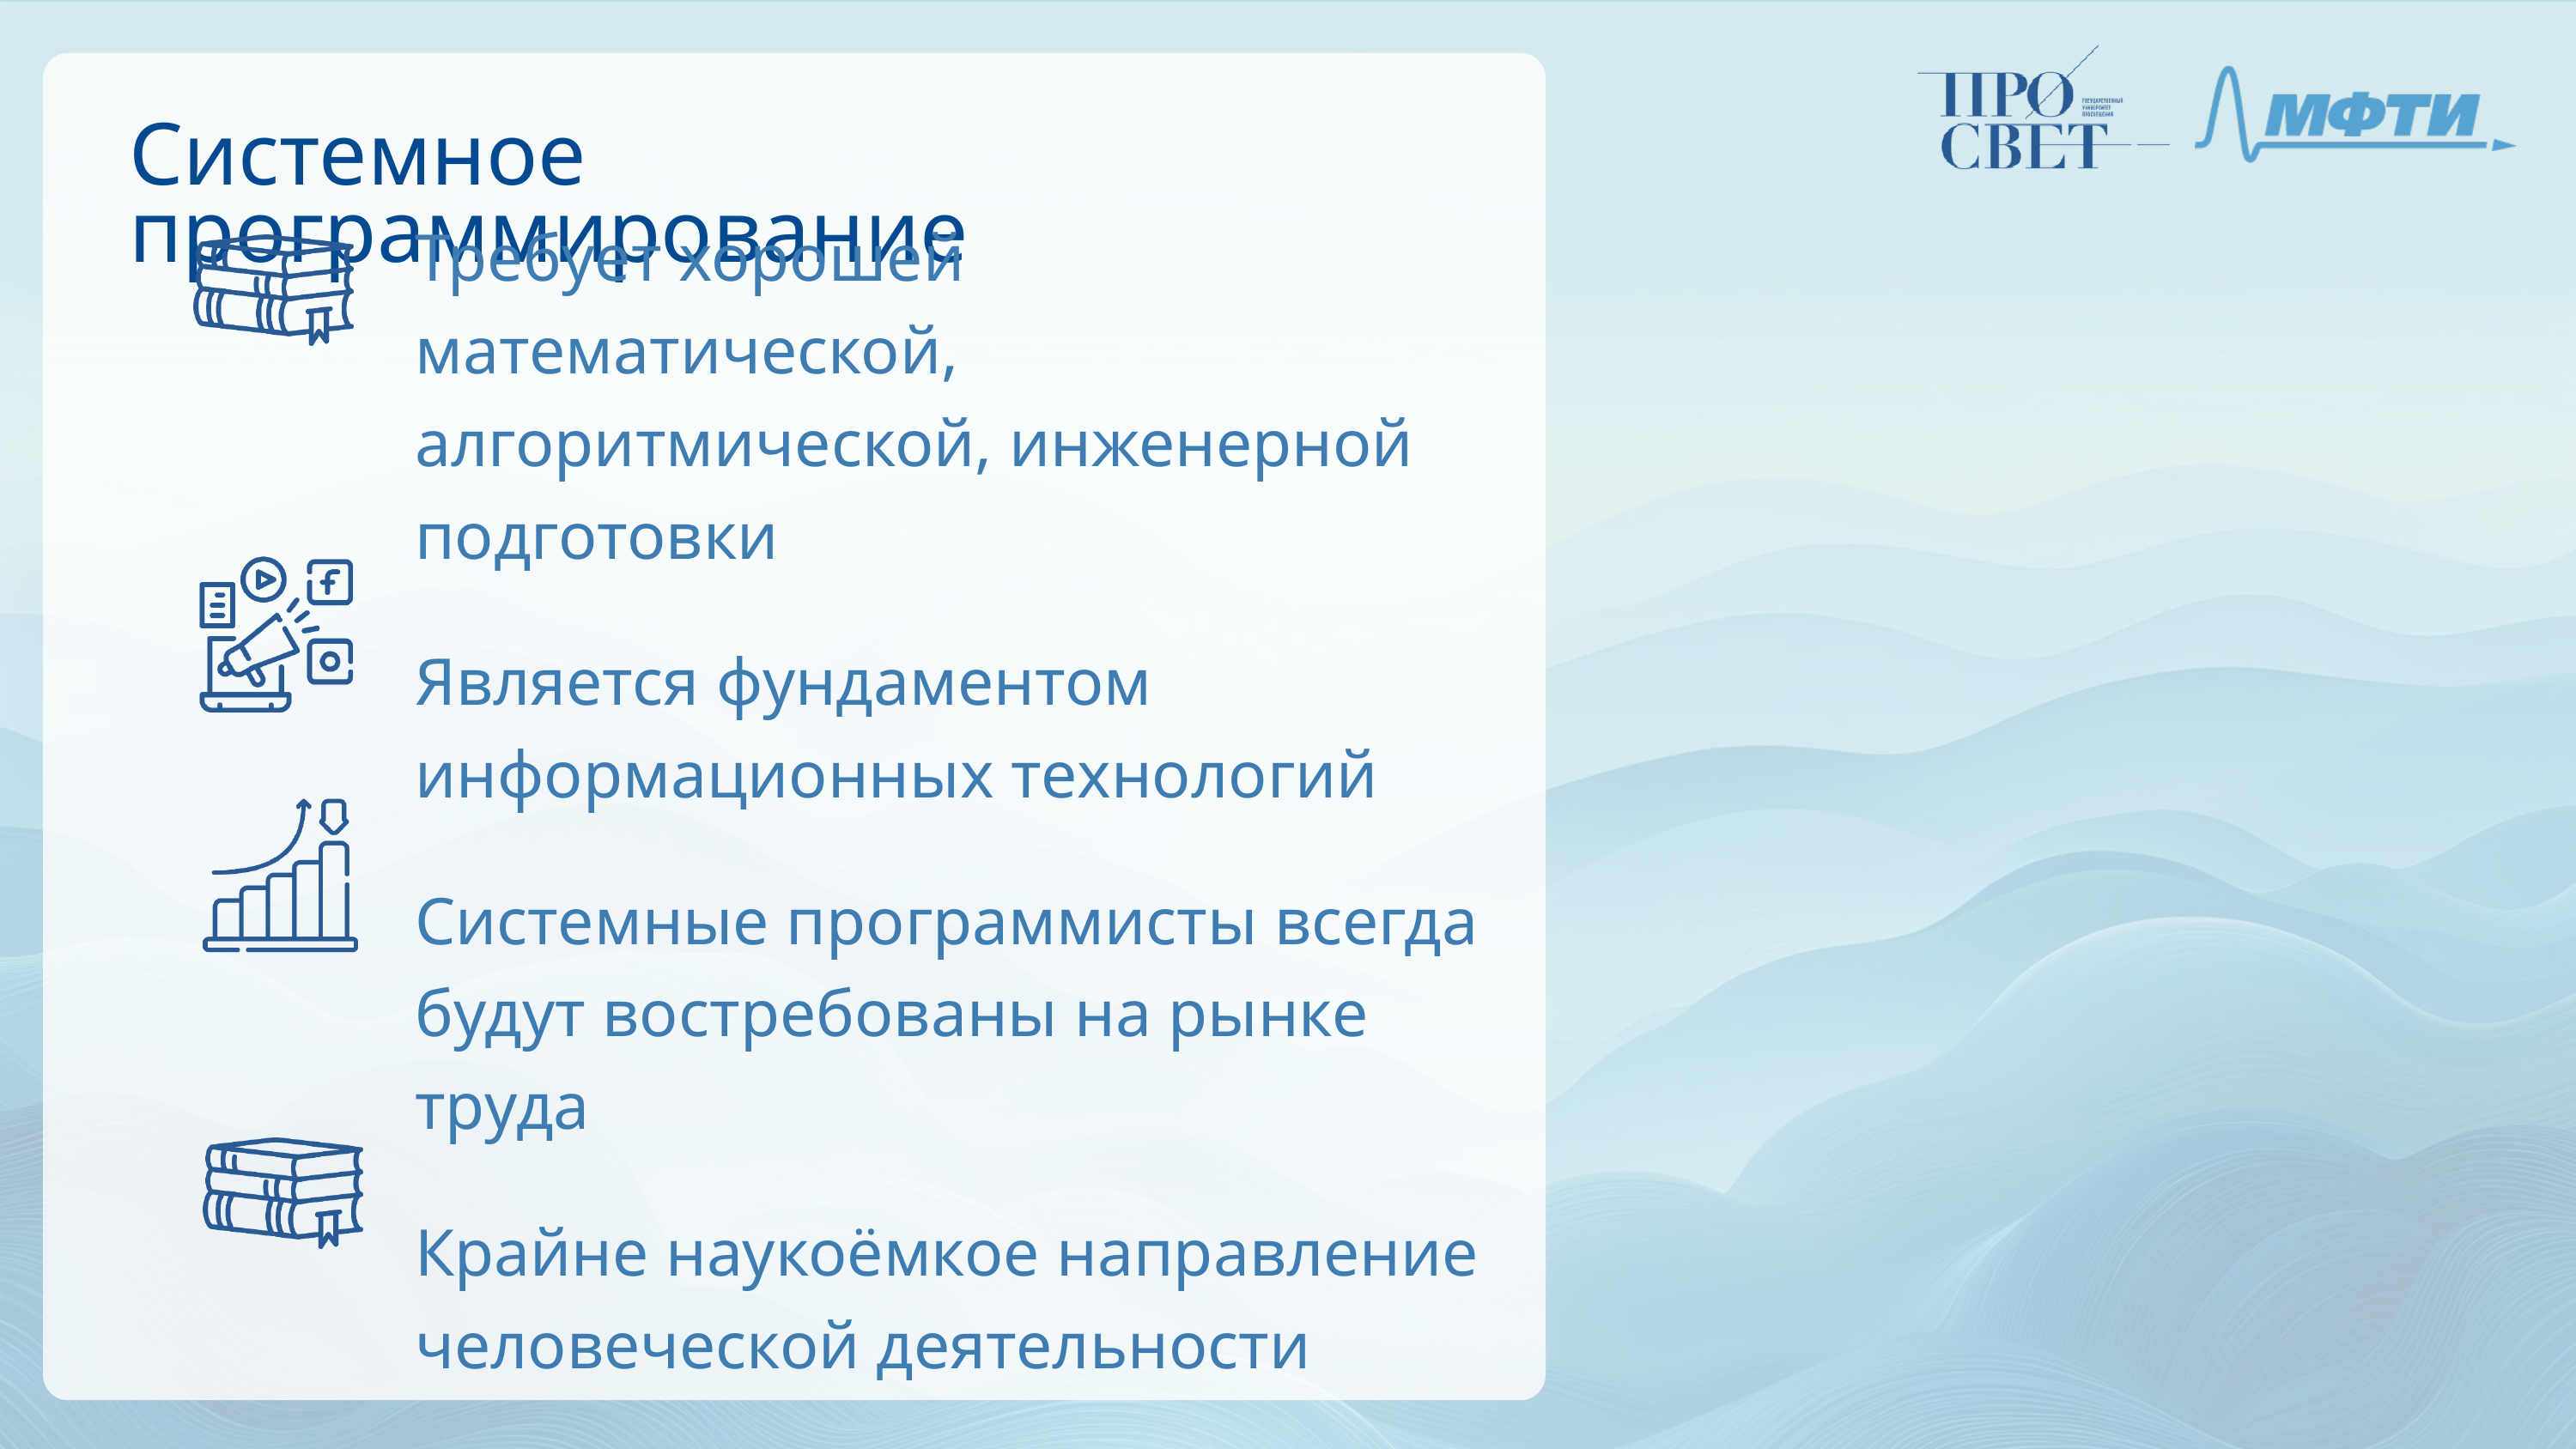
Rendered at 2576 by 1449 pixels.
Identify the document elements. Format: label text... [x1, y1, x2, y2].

text_box [1910, 39, 2176, 179]
picture [193, 185, 354, 346]
text_box Требует хорошей математической, алгоритмической, инженерной подготовки Является фундаментом информационных технологий Системные программисты всегда будут востребованы на рынке труда Крайне наукоёмкое направление человеческой деятельности [415, 201, 1510, 1382]
picture [193, 553, 358, 718]
text_box [43, 52, 1546, 1401]
picture [203, 797, 358, 953]
picture [203, 1089, 363, 1249]
text_box Системное программирование [129, 124, 1425, 280]
text_box [2190, 55, 2519, 177]
